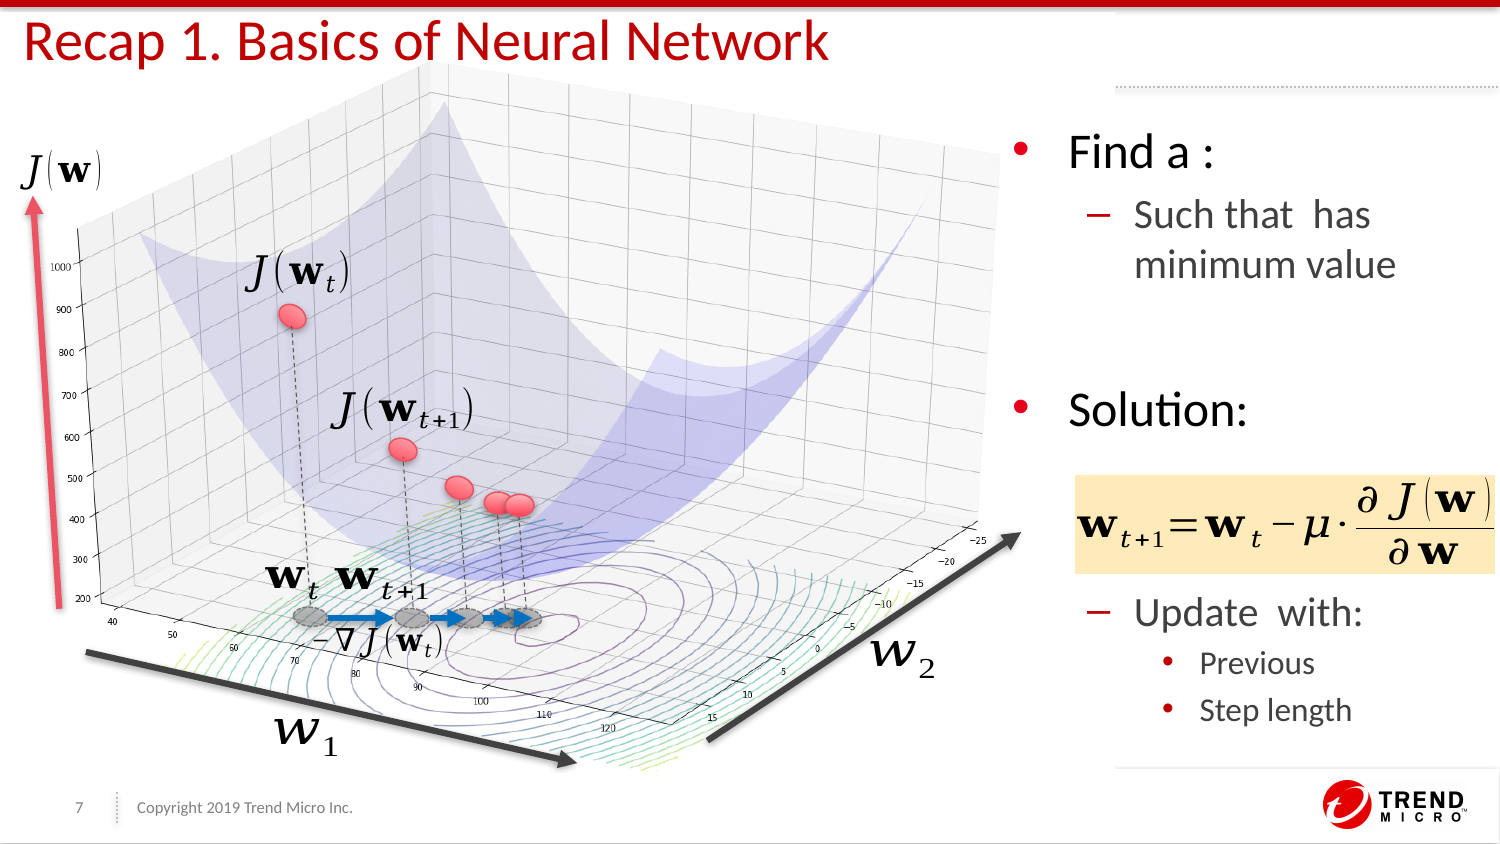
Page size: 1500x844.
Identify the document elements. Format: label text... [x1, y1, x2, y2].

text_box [480, 476, 485, 492]
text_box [85, 651, 578, 764]
title Recap 1. Basics of Neural Network [23, 0, 1467, 88]
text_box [310, 617, 445, 663]
picture [0, 2, 1124, 780]
picture [1323, 780, 1467, 829]
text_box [707, 531, 1022, 741]
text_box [326, 383, 477, 628]
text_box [483, 491, 525, 617]
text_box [262, 553, 321, 627]
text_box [483, 624, 499, 629]
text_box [505, 494, 542, 628]
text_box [16, 147, 103, 610]
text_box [241, 247, 352, 605]
